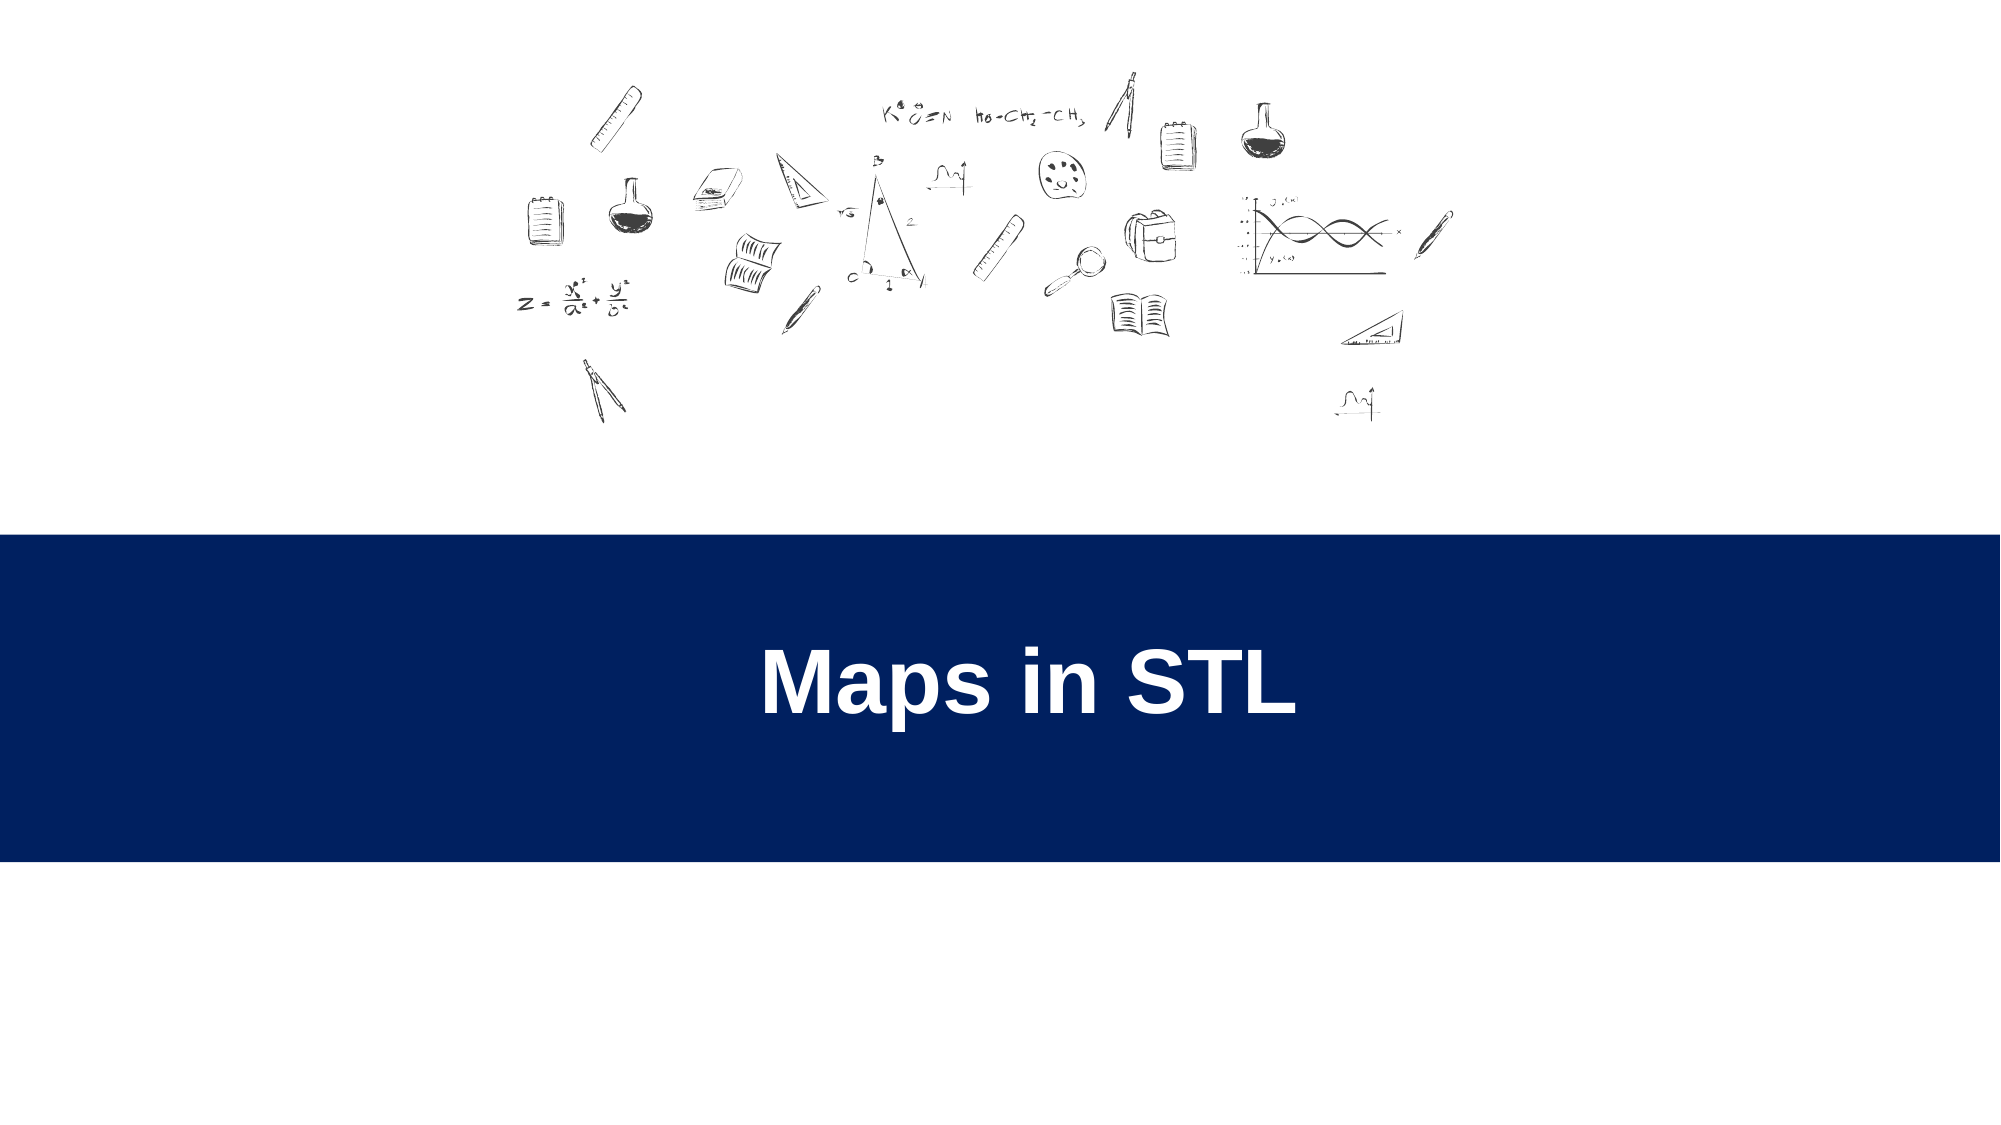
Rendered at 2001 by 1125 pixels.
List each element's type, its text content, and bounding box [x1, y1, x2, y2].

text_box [608, 177, 654, 234]
text_box [0, 533, 2000, 863]
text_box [1104, 288, 1178, 342]
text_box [1160, 120, 1198, 171]
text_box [835, 157, 937, 290]
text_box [692, 166, 743, 211]
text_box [1428, 204, 1439, 267]
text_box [527, 195, 565, 246]
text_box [1237, 196, 1402, 275]
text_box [1058, 238, 1088, 310]
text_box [1339, 308, 1405, 346]
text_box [1332, 385, 1383, 423]
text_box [962, 239, 1038, 257]
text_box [1038, 149, 1088, 200]
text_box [715, 235, 789, 290]
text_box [517, 277, 631, 317]
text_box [1124, 209, 1177, 263]
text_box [580, 110, 655, 128]
text_box Maps in STL [29, 614, 2000, 740]
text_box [1241, 102, 1286, 159]
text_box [769, 158, 836, 196]
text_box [585, 355, 613, 423]
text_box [925, 159, 975, 198]
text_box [882, 100, 1085, 127]
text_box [796, 279, 806, 342]
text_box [1111, 70, 1139, 137]
